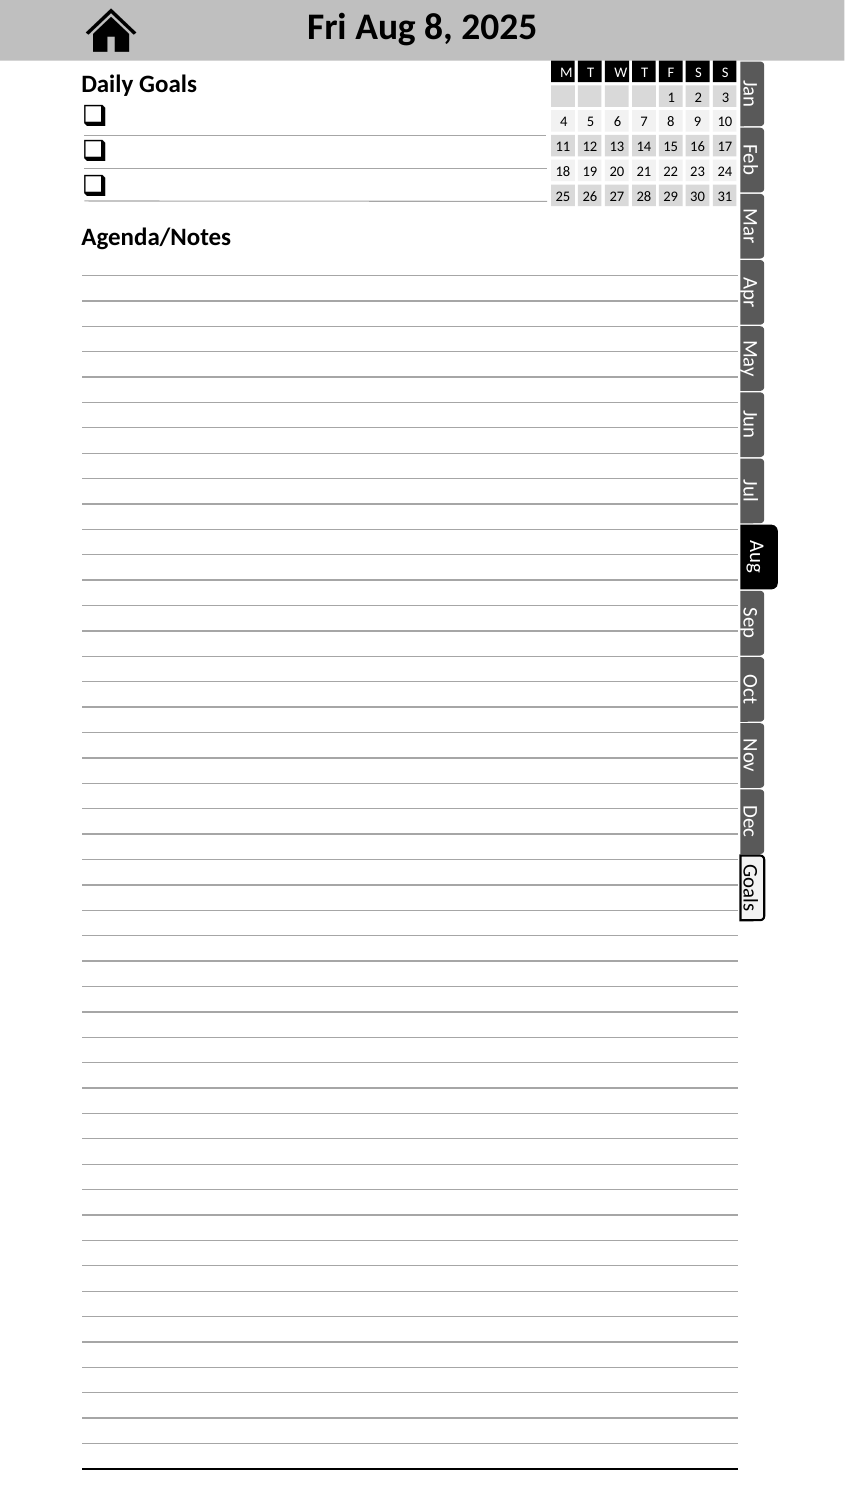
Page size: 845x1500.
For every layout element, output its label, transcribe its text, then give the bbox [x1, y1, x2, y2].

list Fri Aug 8, 2025 [190, 0, 655, 61]
picture [82, 1, 140, 59]
